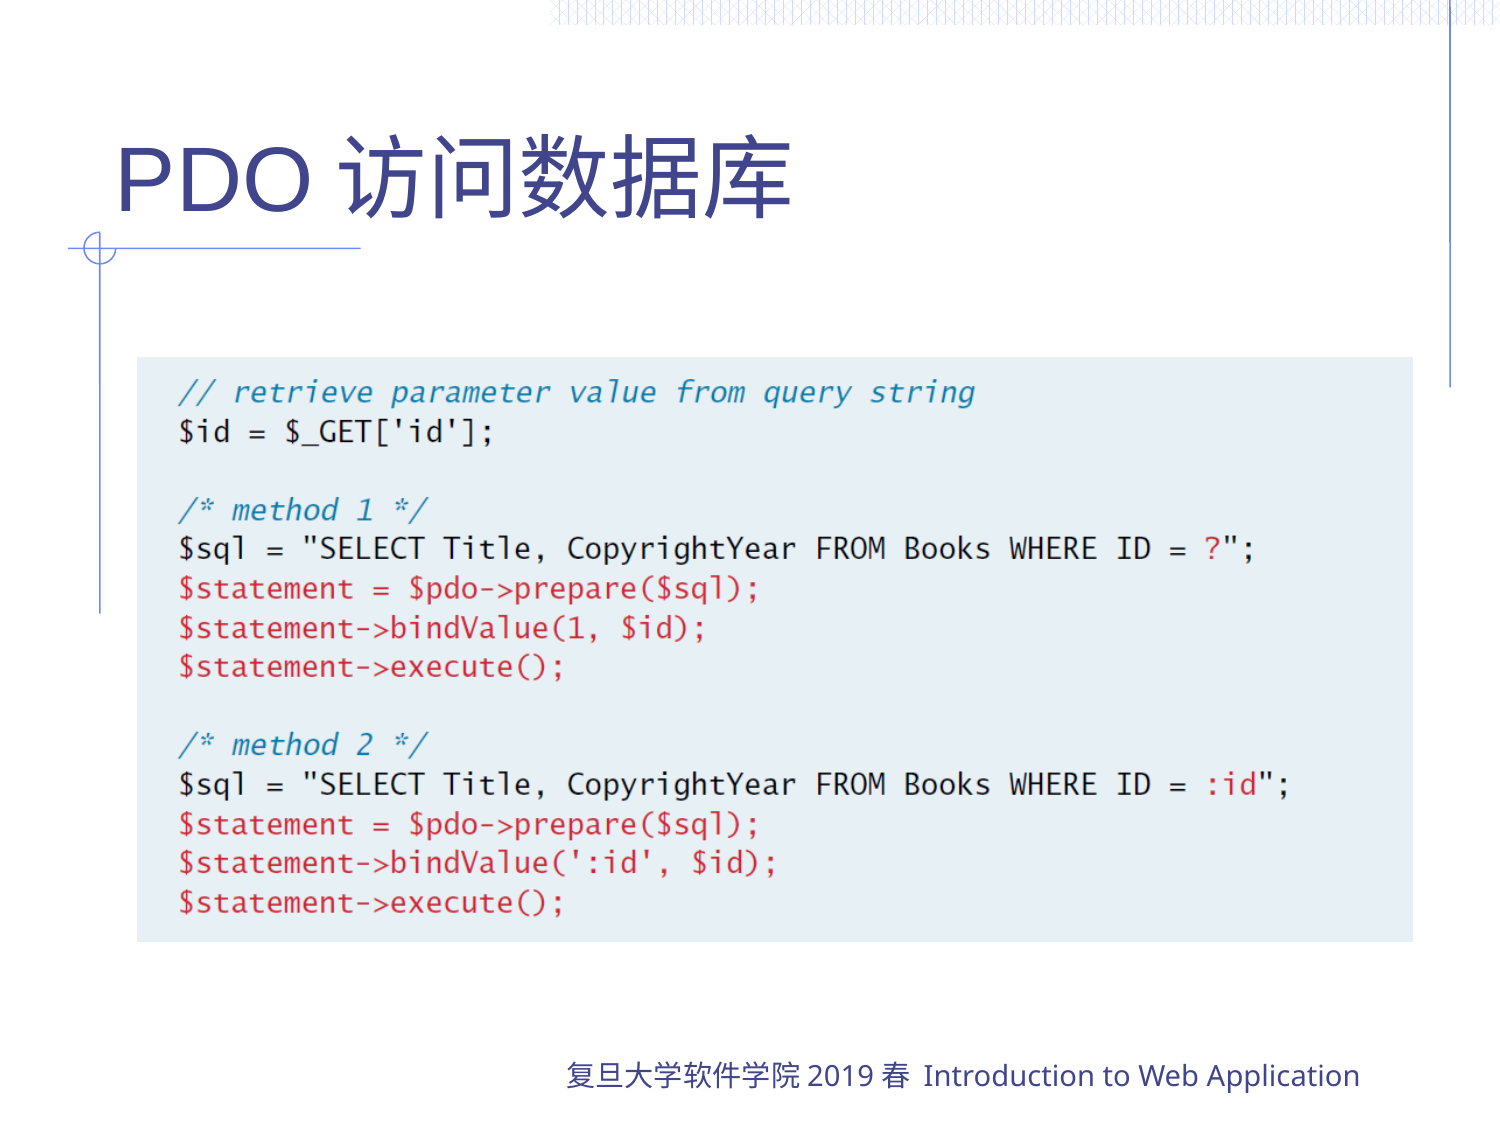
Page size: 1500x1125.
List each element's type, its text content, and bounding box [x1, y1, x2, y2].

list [137, 357, 1413, 943]
title PDO访问数据库 [99, 50, 1375, 238]
